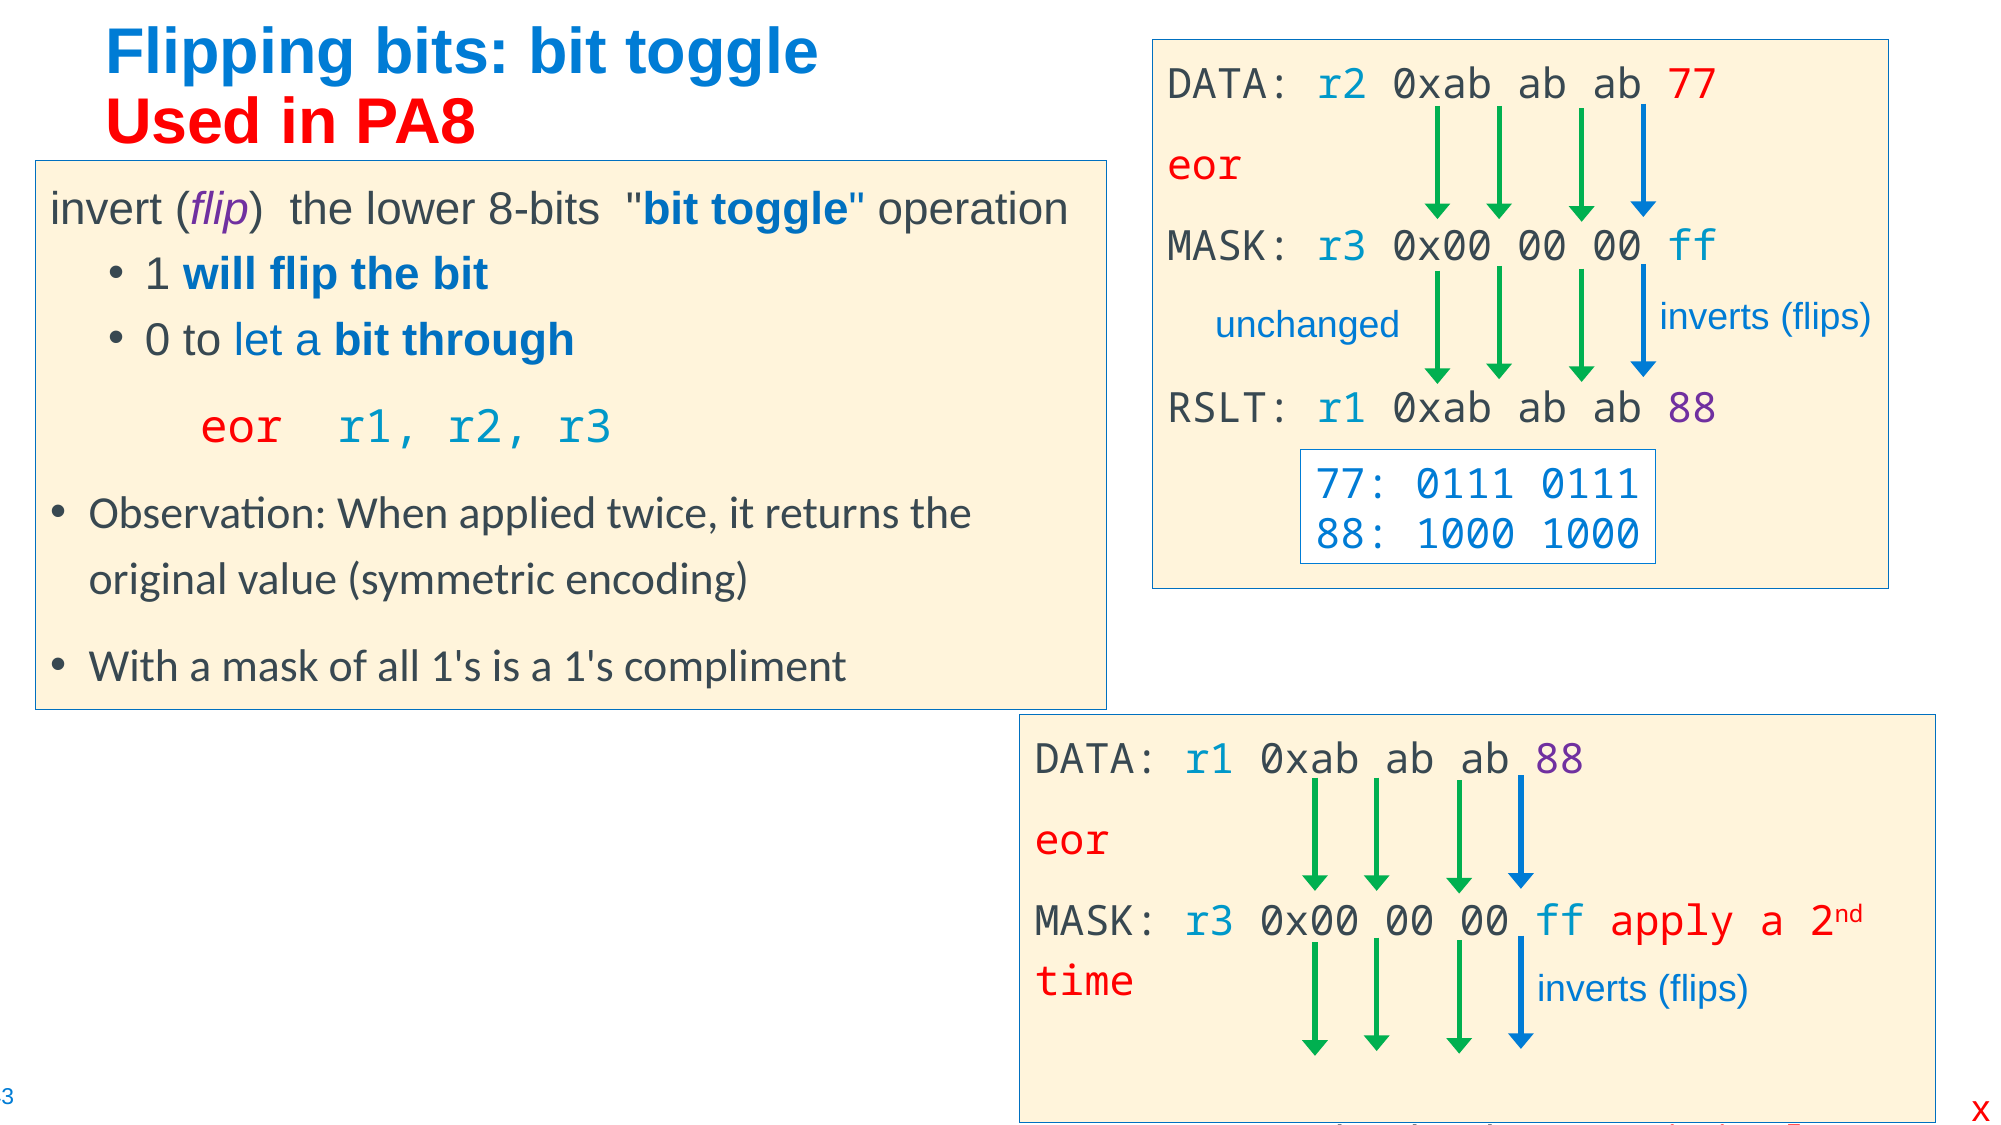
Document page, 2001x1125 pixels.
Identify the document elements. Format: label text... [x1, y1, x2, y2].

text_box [1019, 714, 1936, 1123]
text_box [1152, 39, 1889, 589]
title Flipping bits: bit toggle Used in PA8 [89, 2, 1020, 160]
text_box x [1956, 1076, 2000, 1125]
text_box invert (flip) the lower 8-bits "bit toggle" operation 1 will flip the bit 0 to let a bit through eor r1, r2, r3 Observation: When applied twice, it returns the original value (symmetric encoding) With a mask of all 1's is a 1's compliment [35, 160, 1107, 710]
